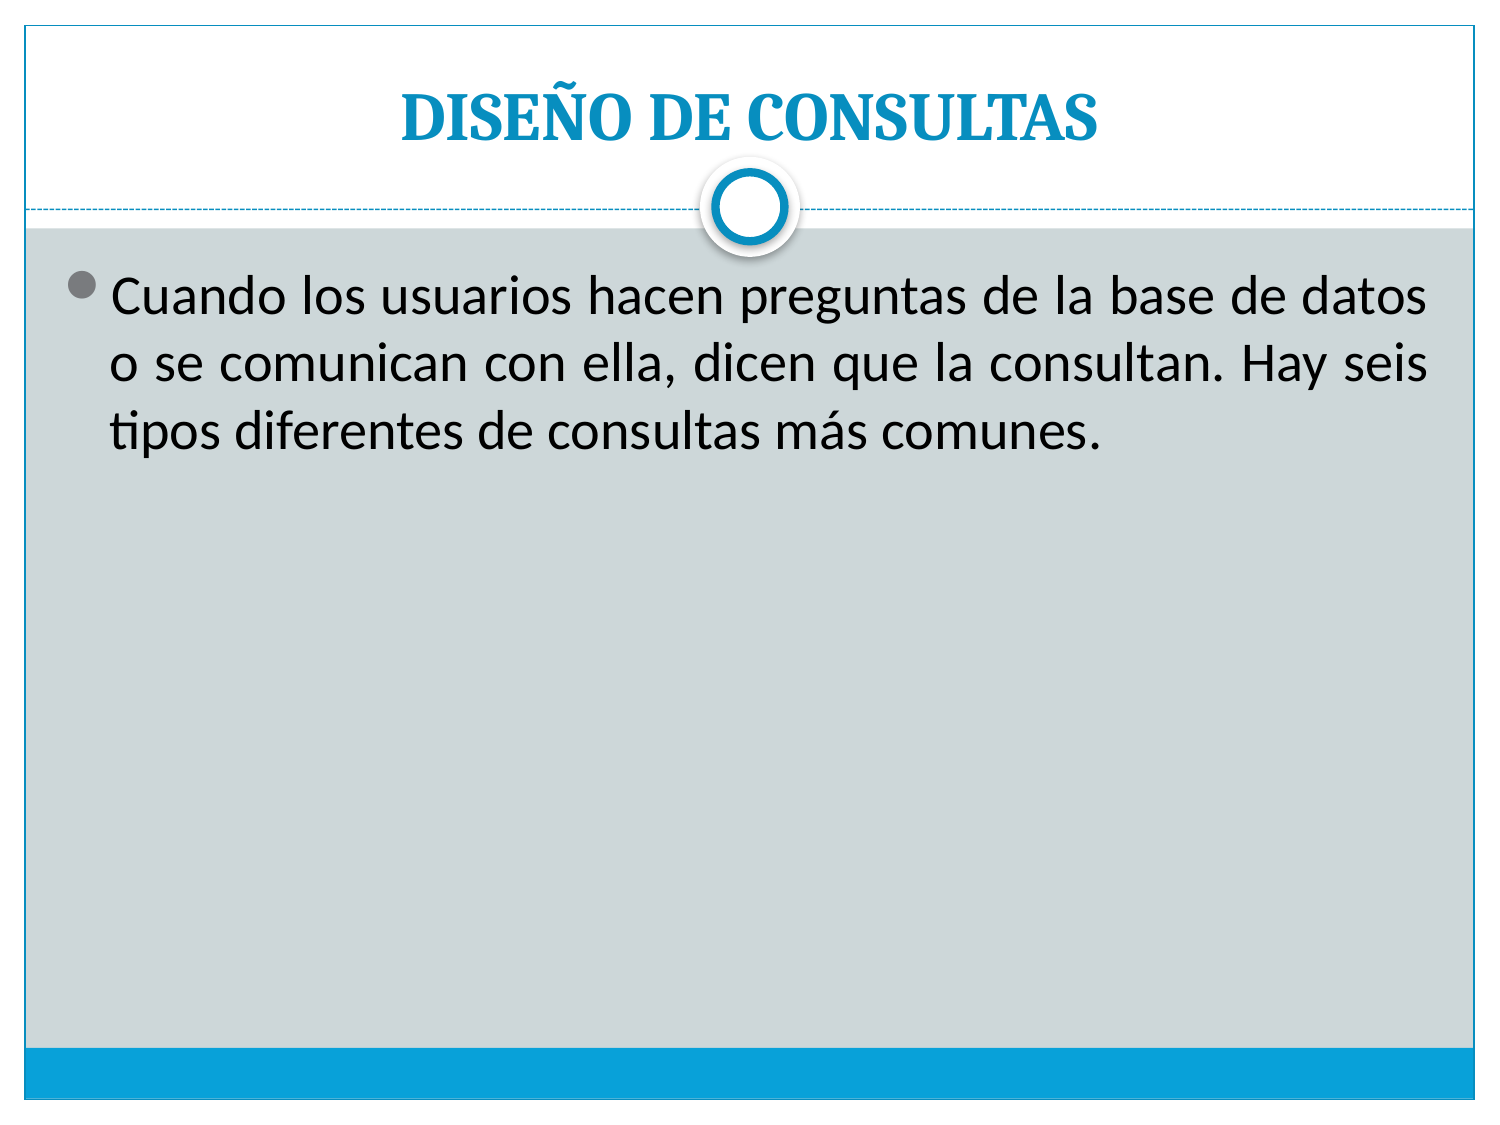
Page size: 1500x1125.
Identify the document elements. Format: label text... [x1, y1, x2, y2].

title DISEÑO DE CONSULTAS [49, 37, 1450, 162]
list Cuando los usuarios hacen preguntas de la base de datos o se comunican con ella, dicen que la consultan. Hay seis tipos diferentes de consultas más comunes. [49, 250, 1445, 1001]
